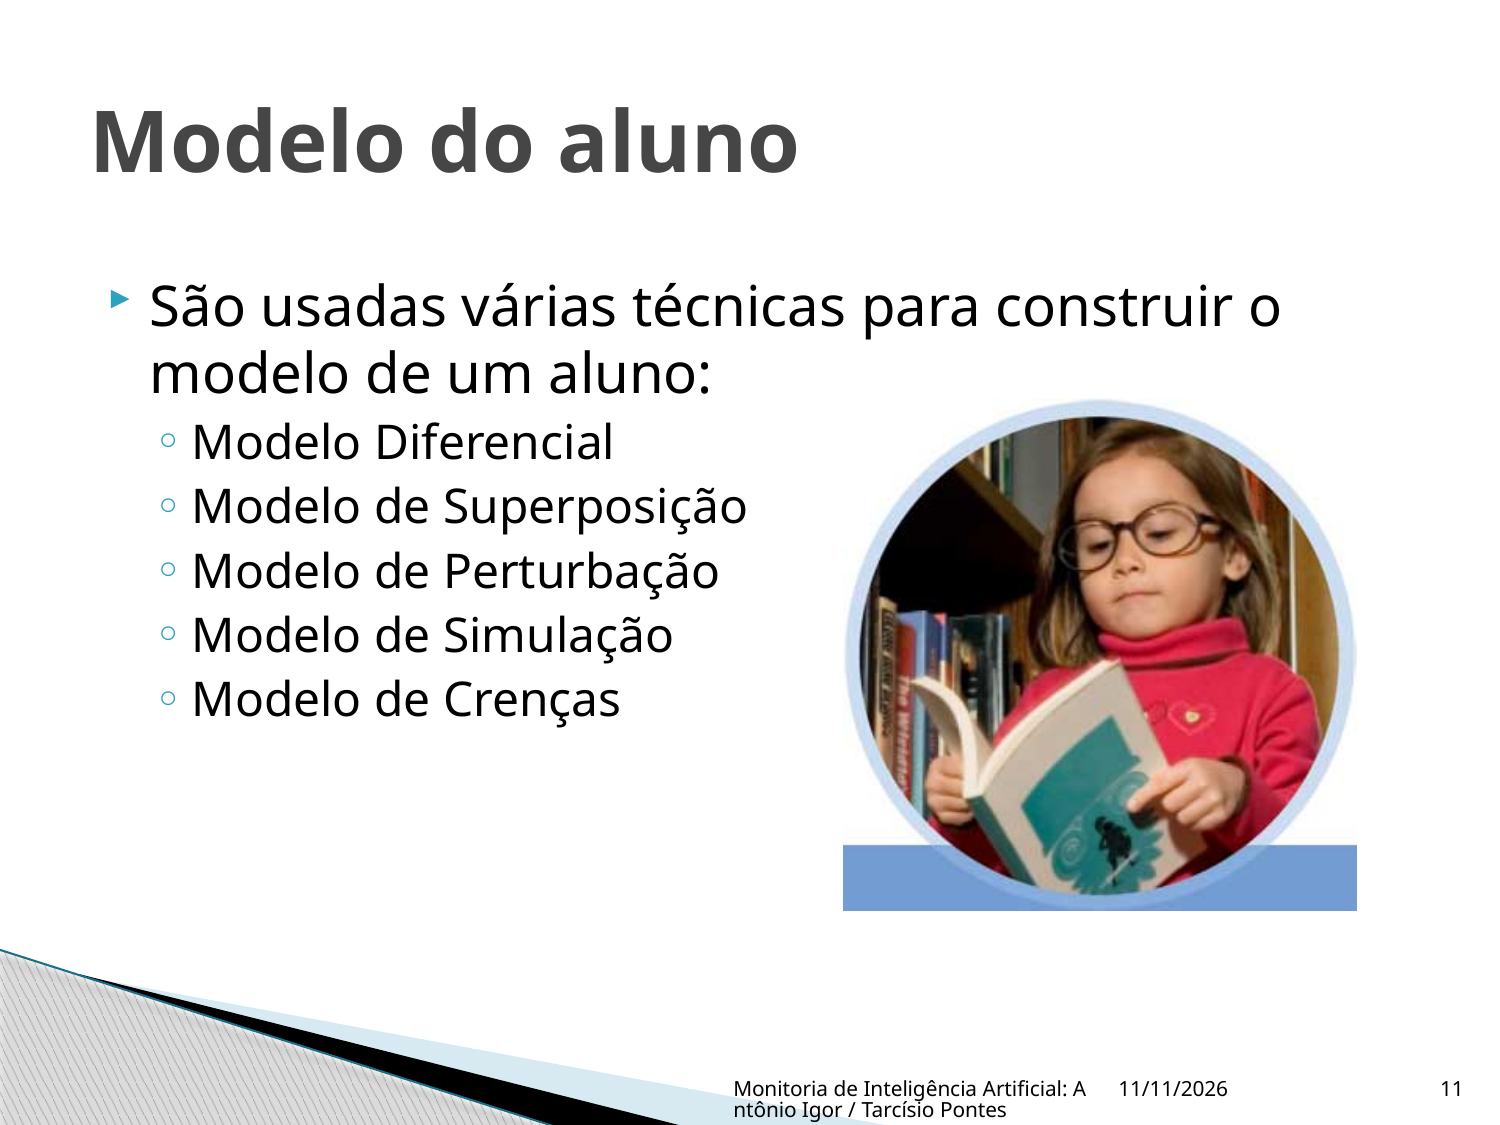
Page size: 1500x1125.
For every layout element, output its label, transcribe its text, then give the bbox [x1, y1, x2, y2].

slide_number 11 [1418, 1051, 1479, 1112]
title Modelo do aluno [75, 45, 1425, 233]
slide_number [1105, 1051, 1418, 1112]
footer Monitoria de Inteligência Artificial: Antônio Igor / Tarcísio Pontes [718, 1051, 1105, 1112]
list São usadas várias técnicas para construir o modelo de um aluno: Modelo Diferencial Modelo de Superposição Modelo de Perturbação Modelo de Simulação Modelo de Crenças [75, 262, 1425, 1043]
picture [843, 398, 1357, 912]
